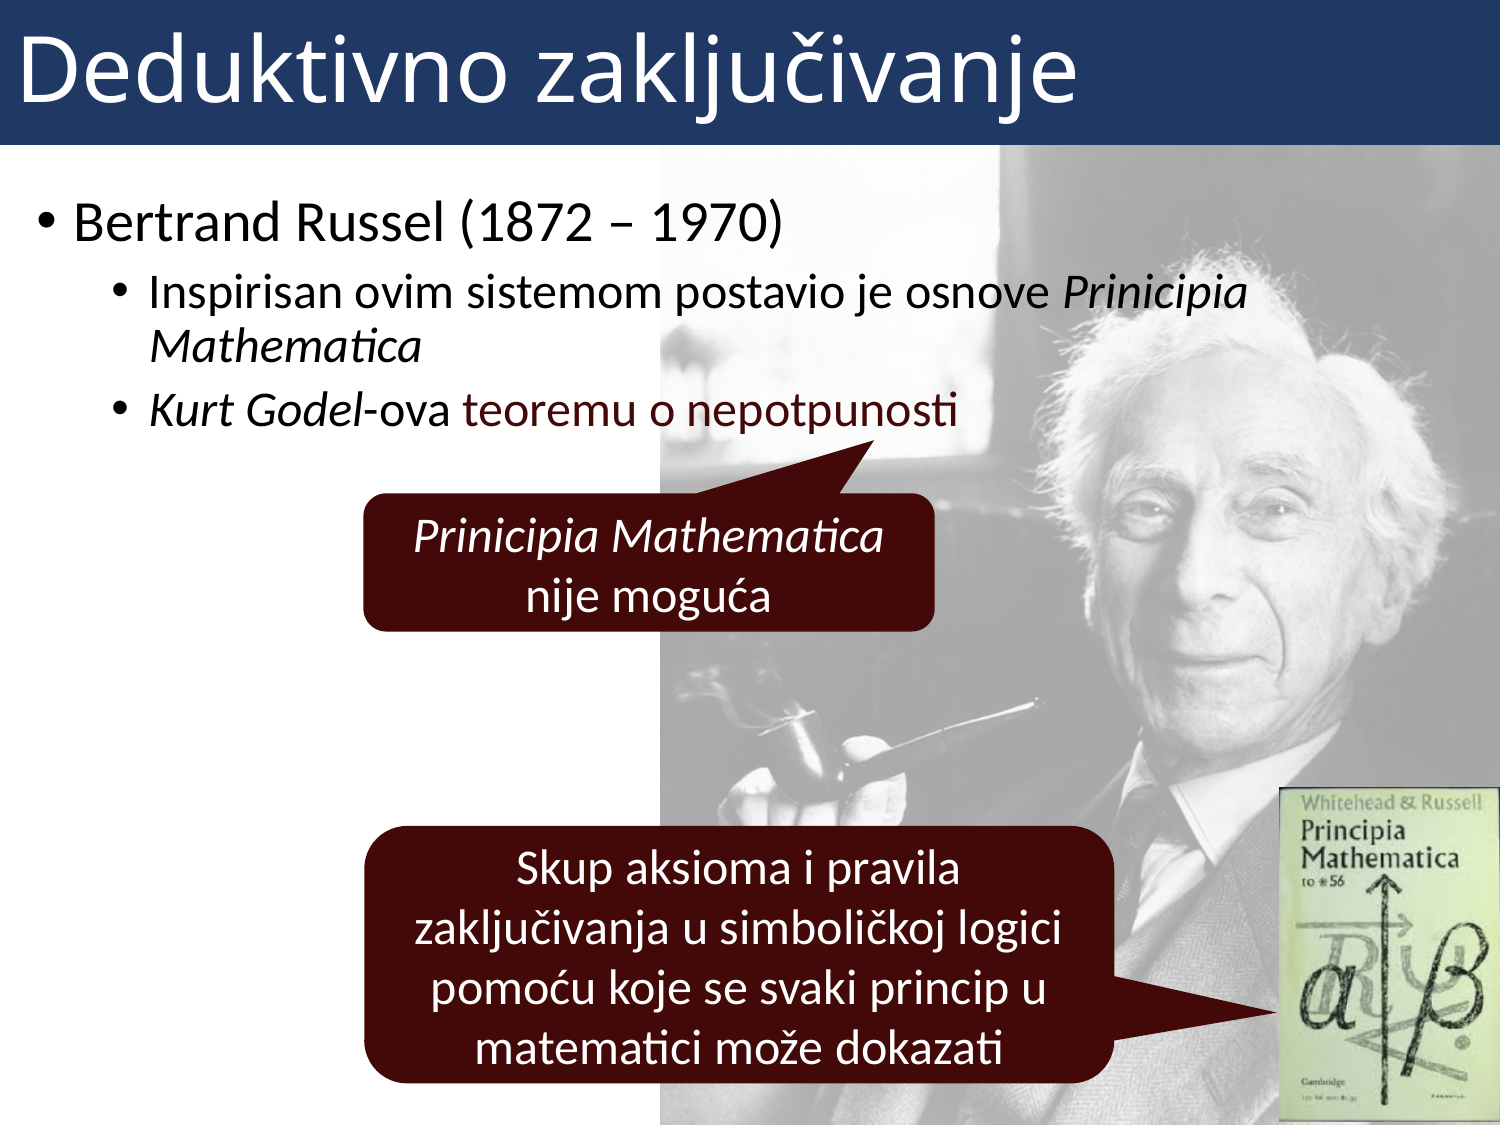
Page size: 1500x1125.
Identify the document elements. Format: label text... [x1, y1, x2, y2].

text_box Prinicipia Mathematica nije moguća [362, 492, 659, 633]
picture [659, 144, 1500, 1125]
list Bertrand Russel (1872 – 1970) Inspirisan ovim sistemom postavio je osnove Prinicipia Mathematica Kurt Godel-ova teoremu o nepotpunosti [21, 184, 659, 1026]
title Deduktivno zaključivanje [0, 0, 1500, 145]
text_box Skup aksioma i pravila zaključivanja u simboličkoj logici pomoću koje se svaki princip u matematici može dokazati [363, 824, 659, 1085]
